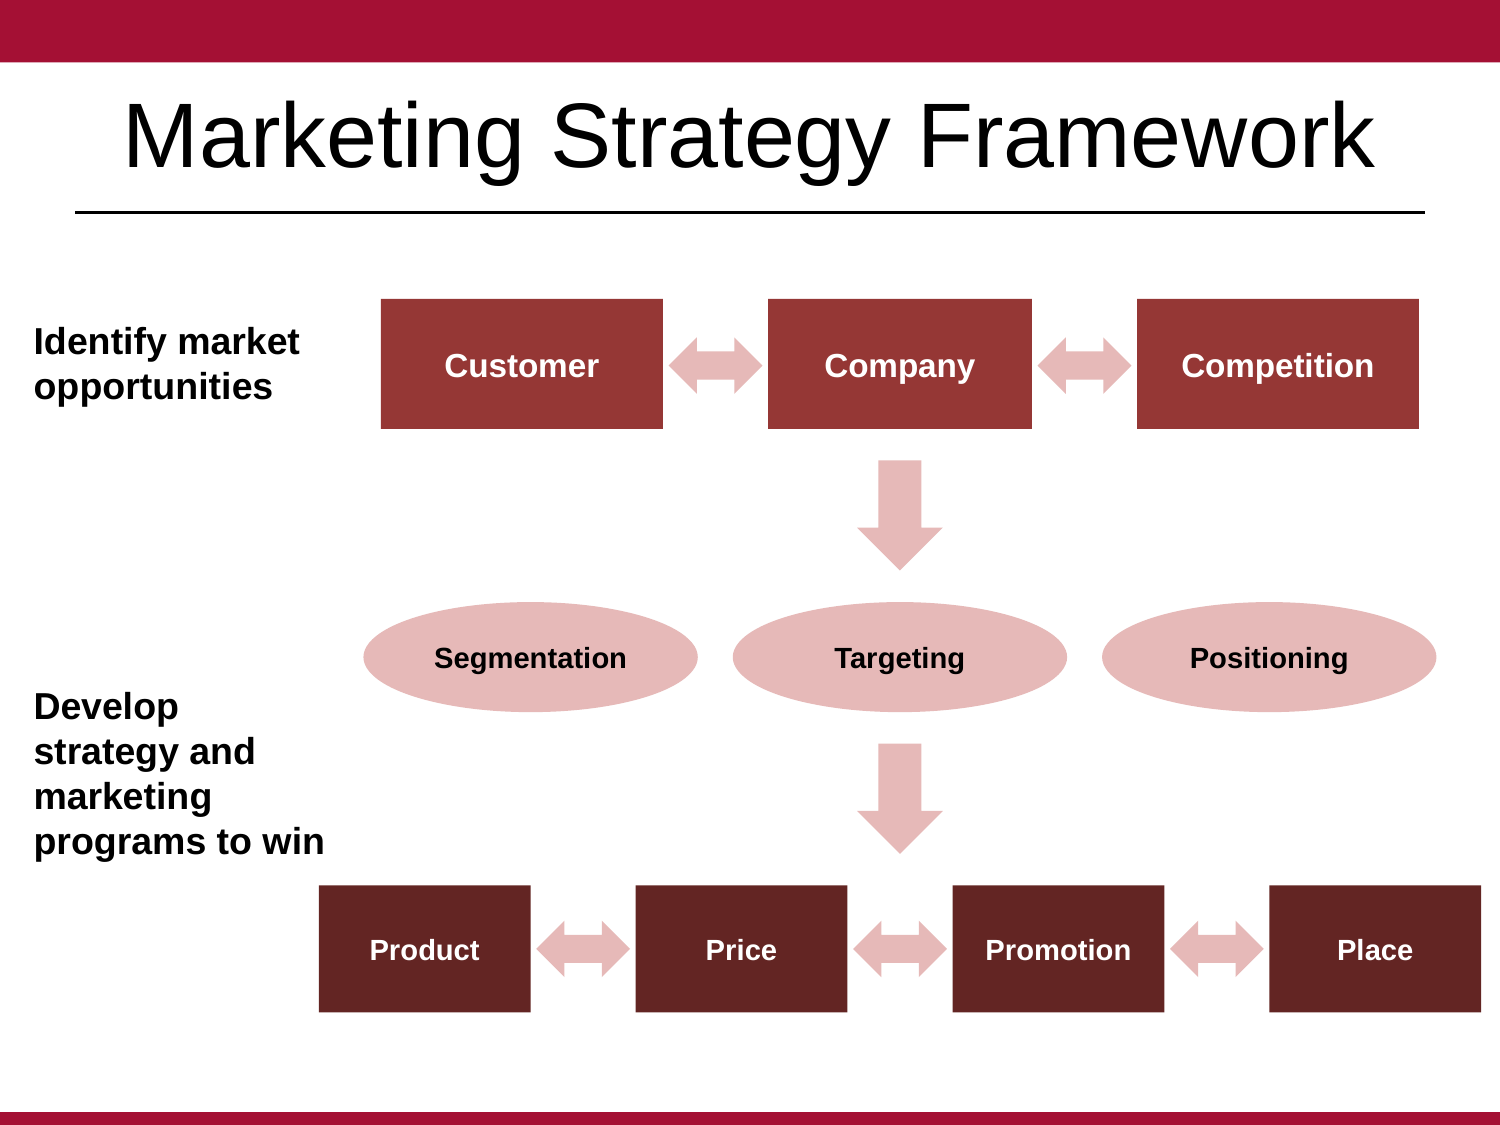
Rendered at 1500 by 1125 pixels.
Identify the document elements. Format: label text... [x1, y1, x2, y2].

title Marketing Strategy Framework [75, 37, 1425, 225]
text_box Develop strategy and marketing programs to win [18, 674, 313, 911]
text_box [318, 298, 1482, 1013]
text_box Identify market opportunities [18, 309, 313, 419]
